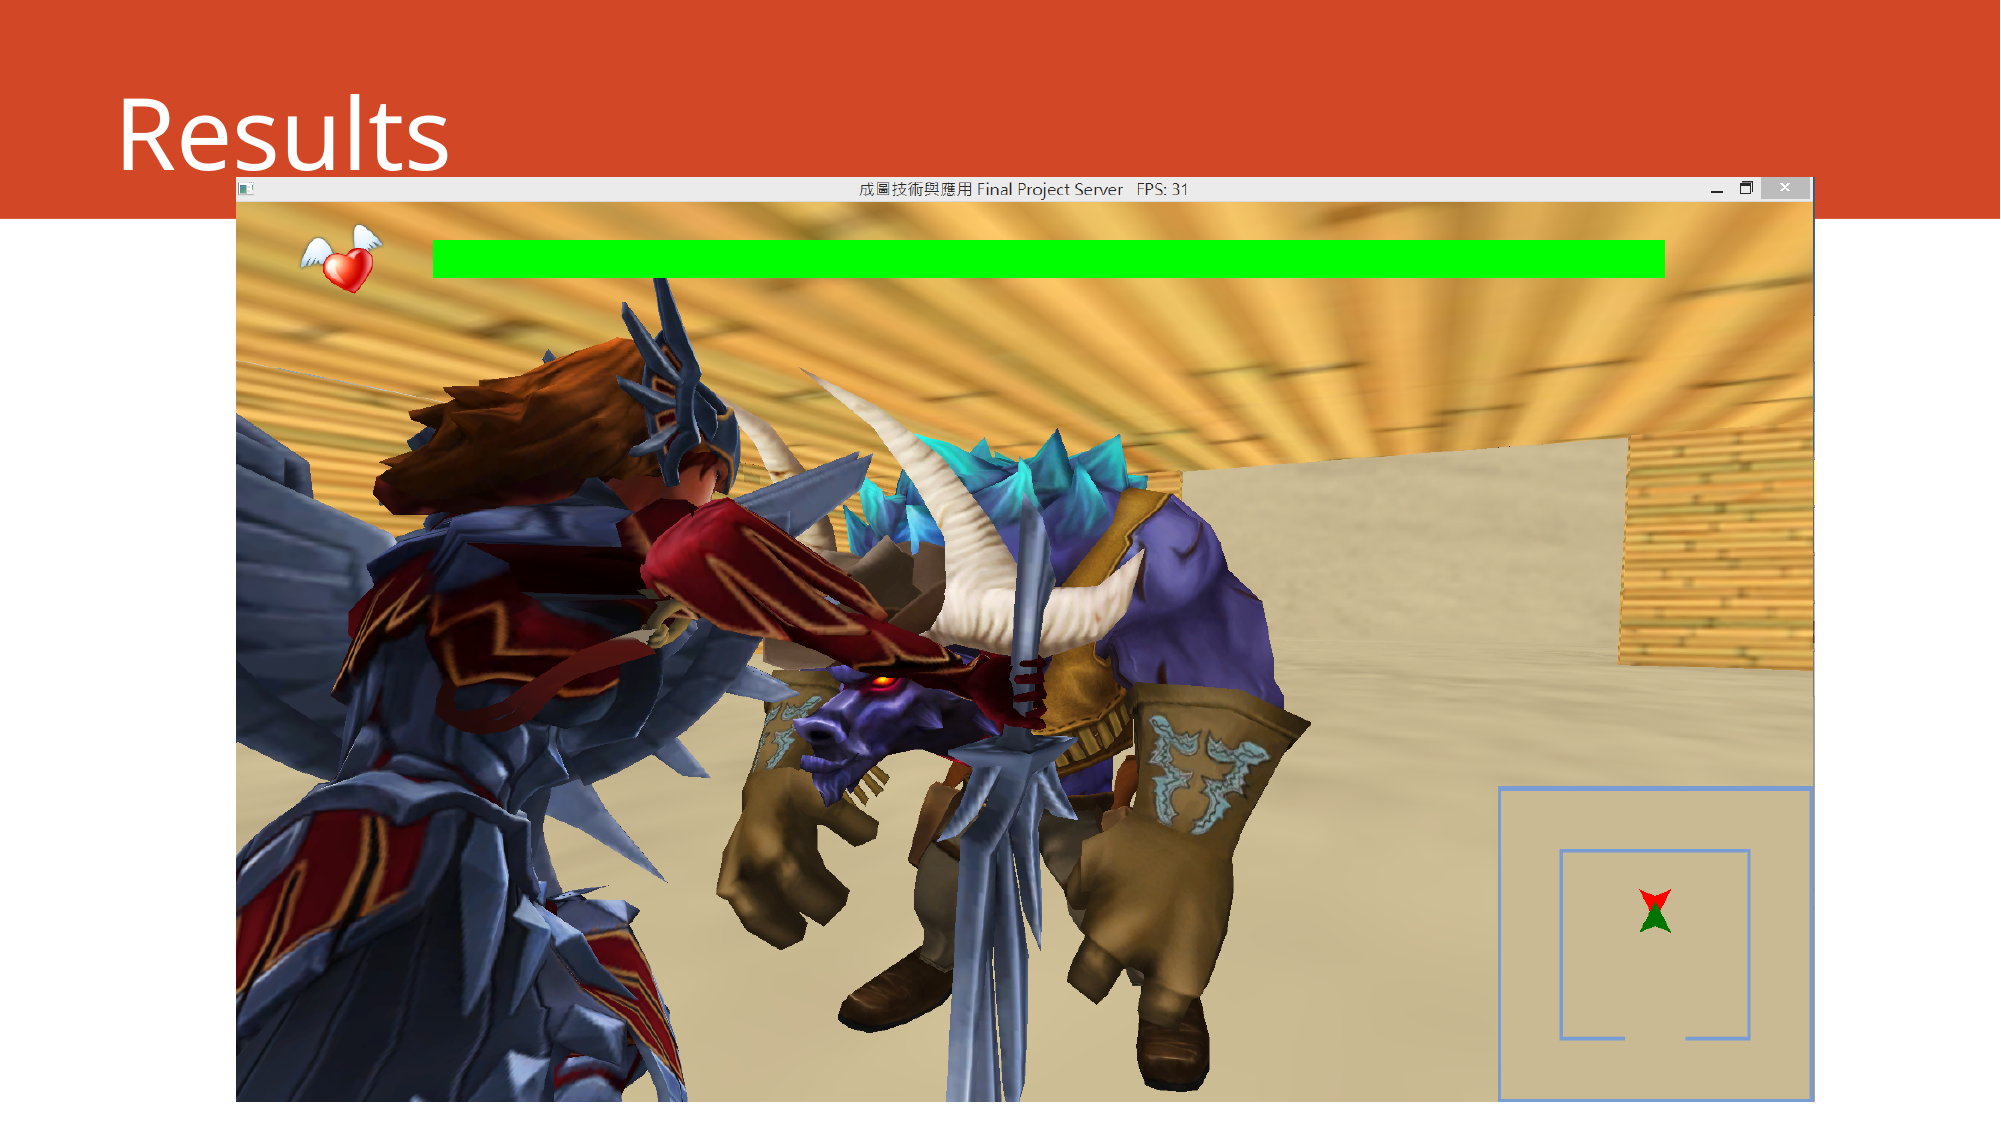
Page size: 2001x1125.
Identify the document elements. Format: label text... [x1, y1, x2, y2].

title Results [99, 0, 1863, 199]
picture [236, 177, 1815, 1102]
